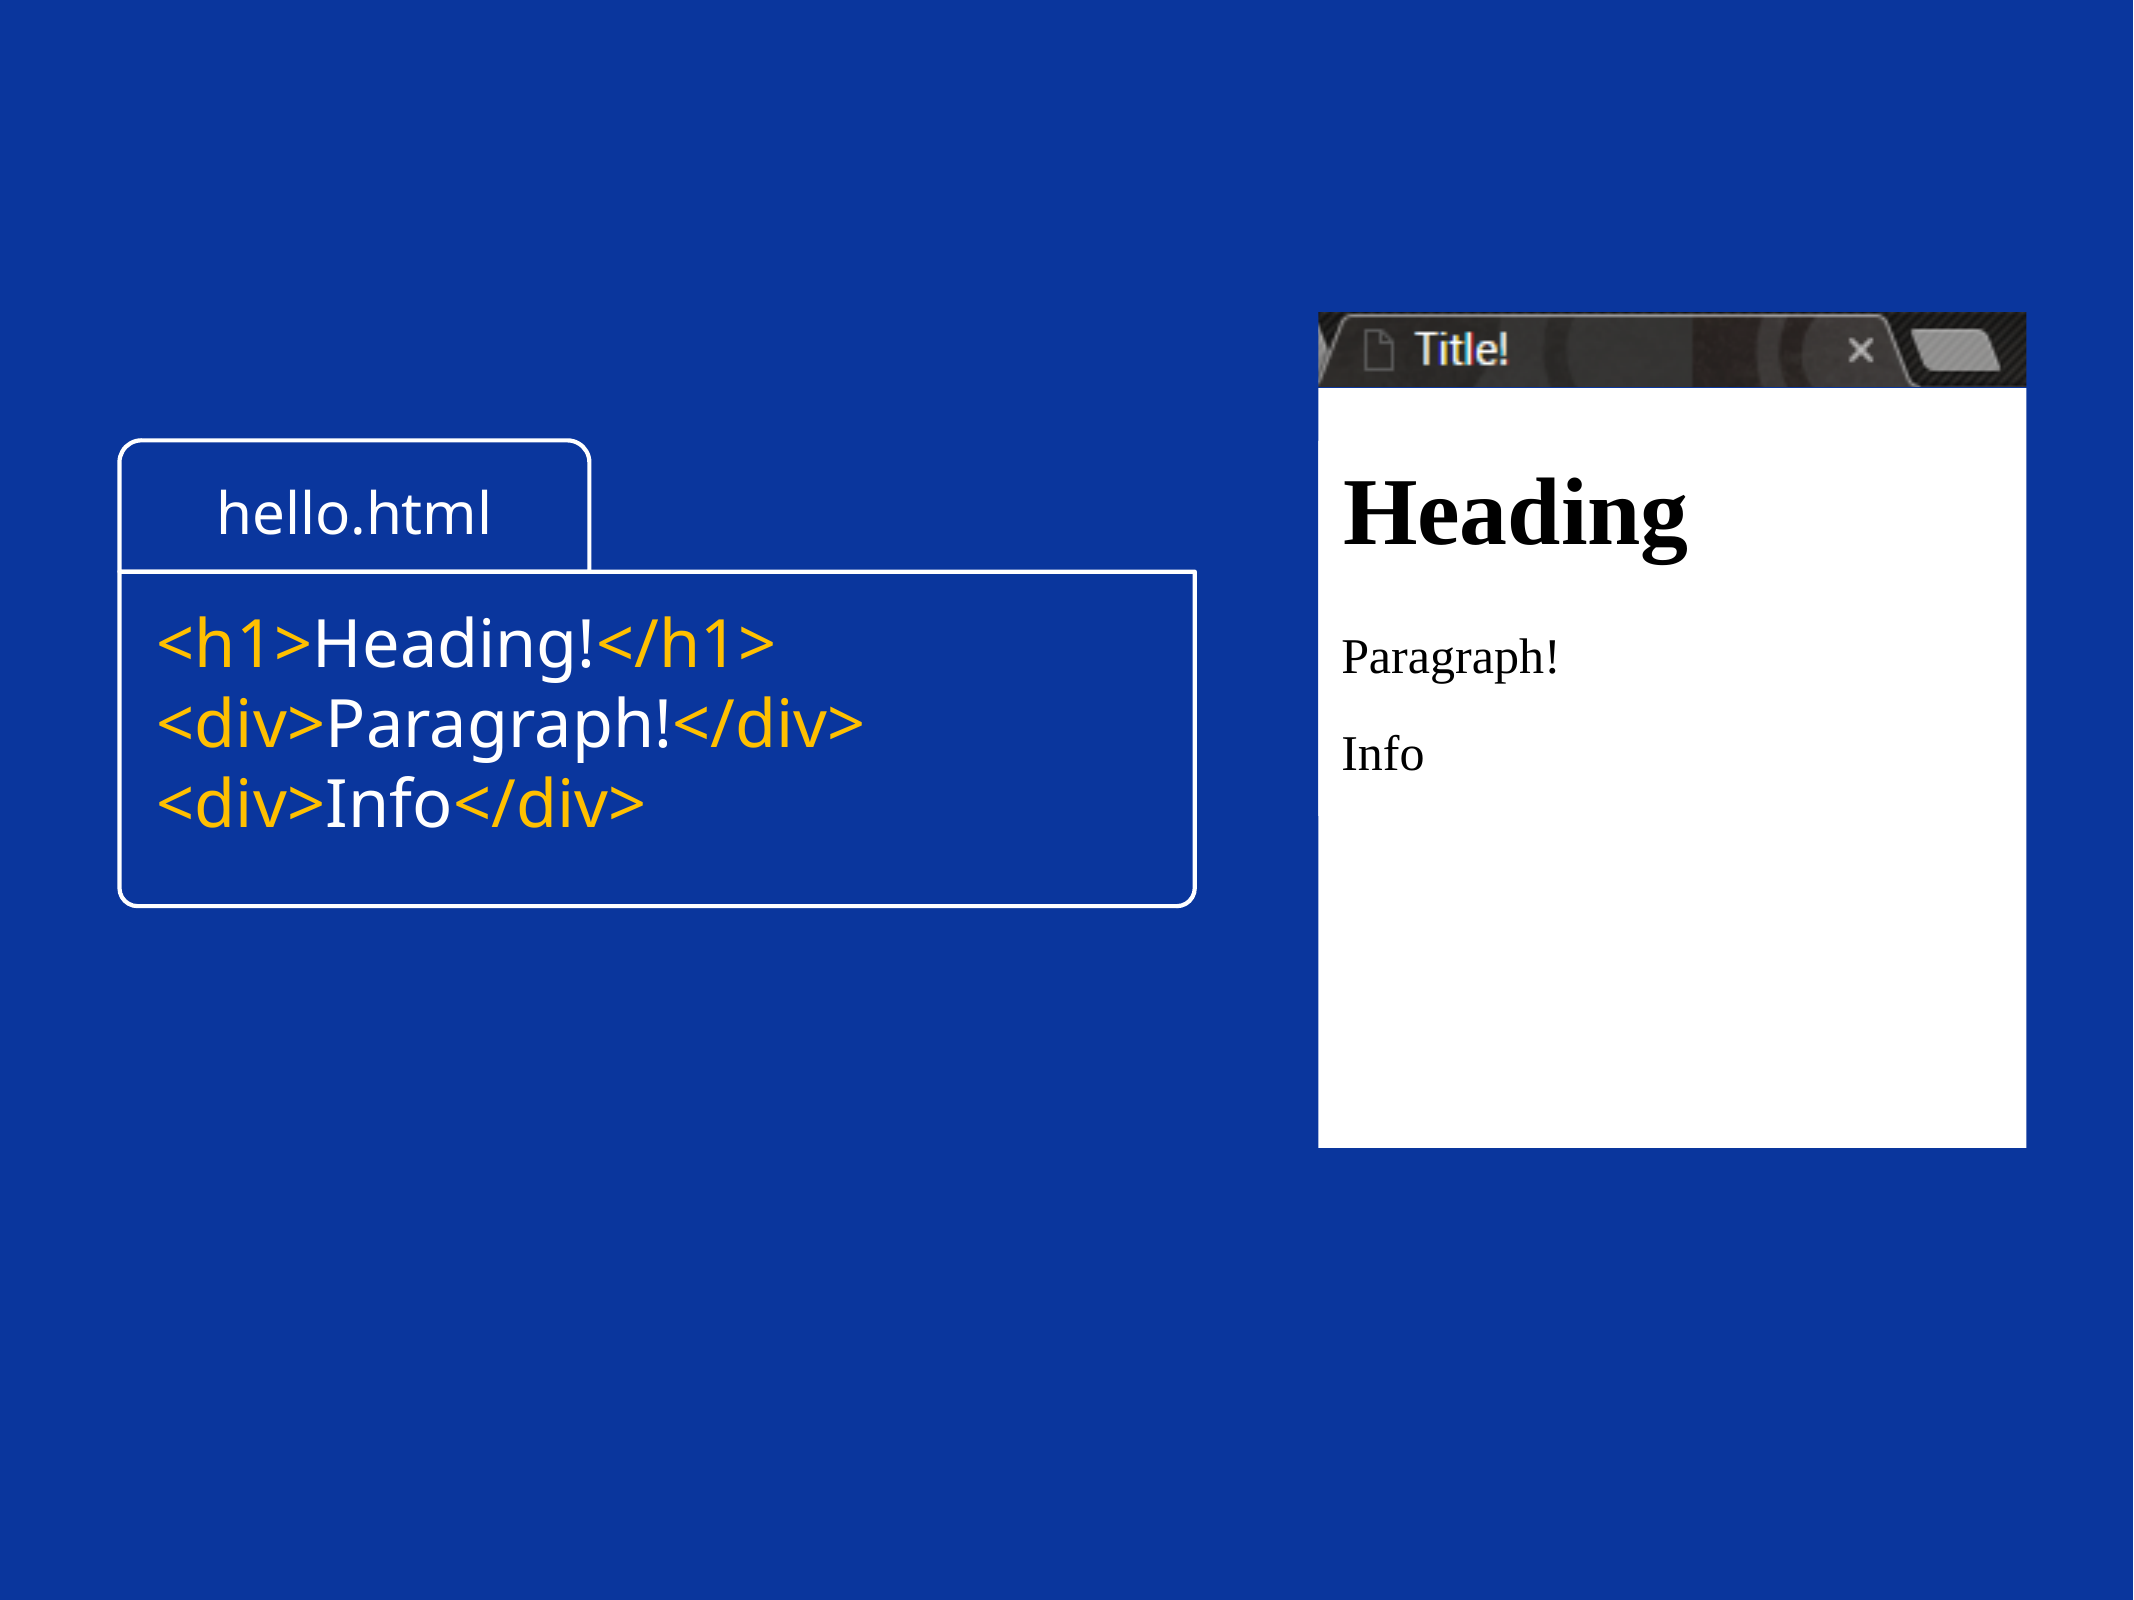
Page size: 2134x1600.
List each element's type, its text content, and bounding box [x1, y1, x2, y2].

text_box <h1>Heading!</h1> <div>Paragraph!</div> <div>Info</div> [141, 593, 1195, 1036]
text_box [119, 571, 1195, 907]
text_box [119, 440, 590, 572]
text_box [1318, 312, 2027, 1148]
